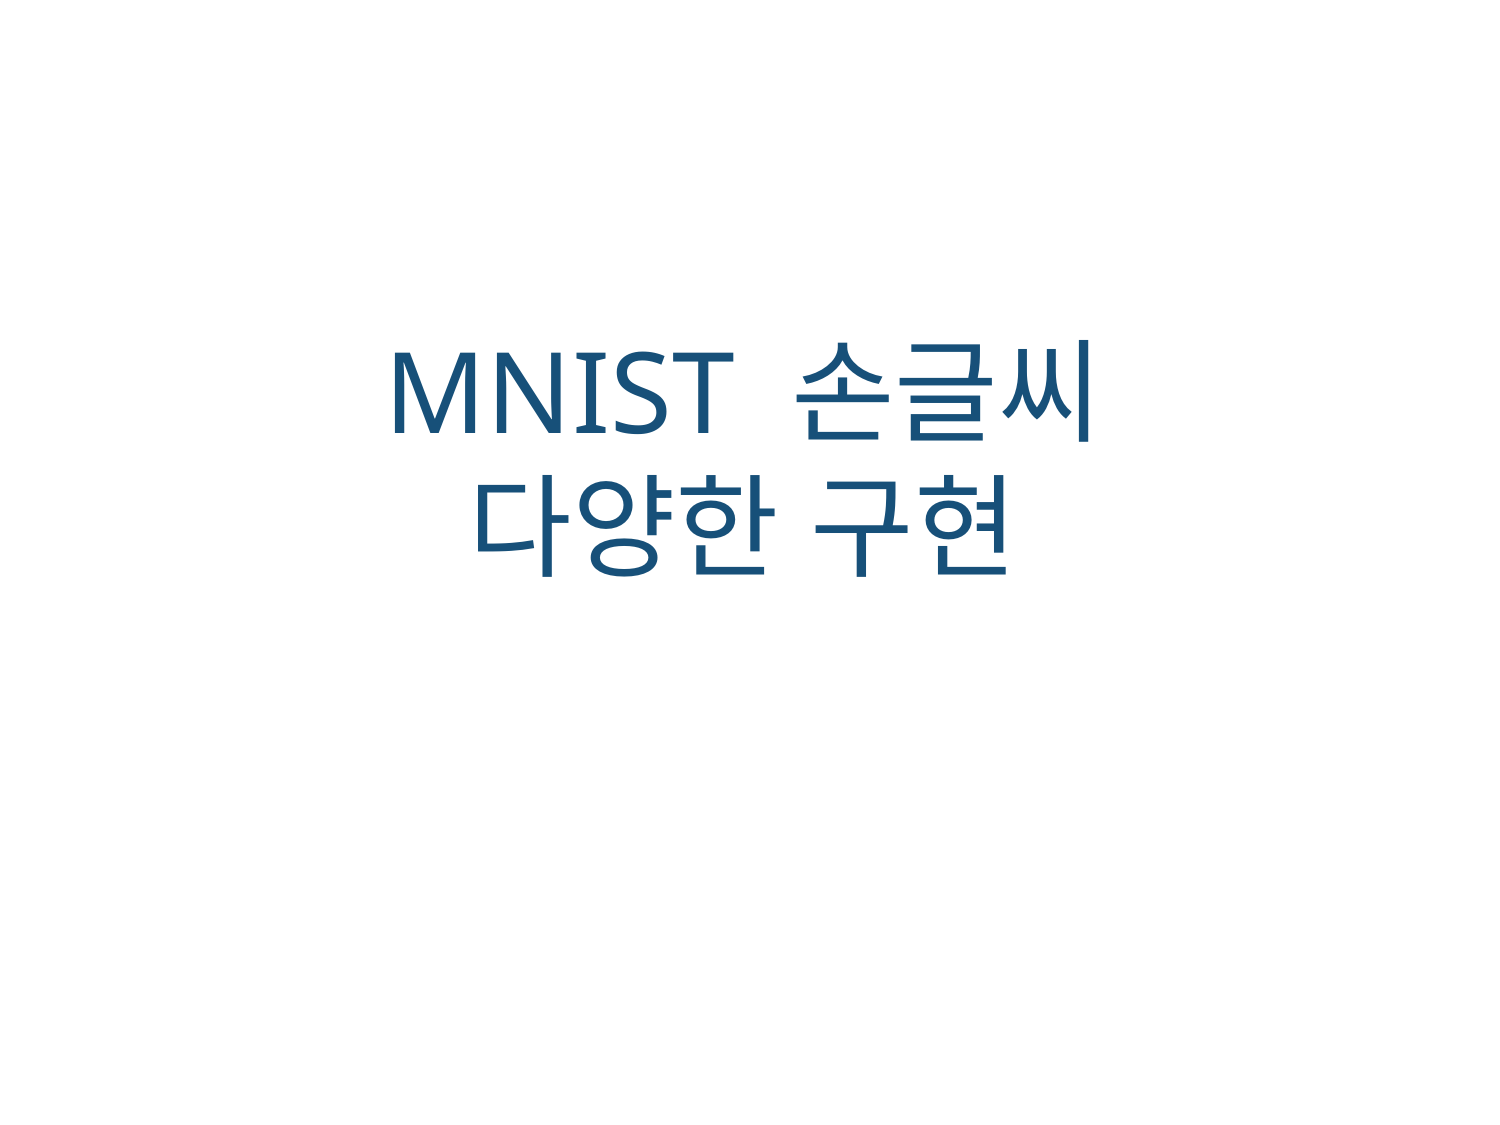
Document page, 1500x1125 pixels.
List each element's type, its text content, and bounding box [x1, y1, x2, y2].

text_box MNIST 손글씨 다양한 구현 [369, 313, 1117, 599]
